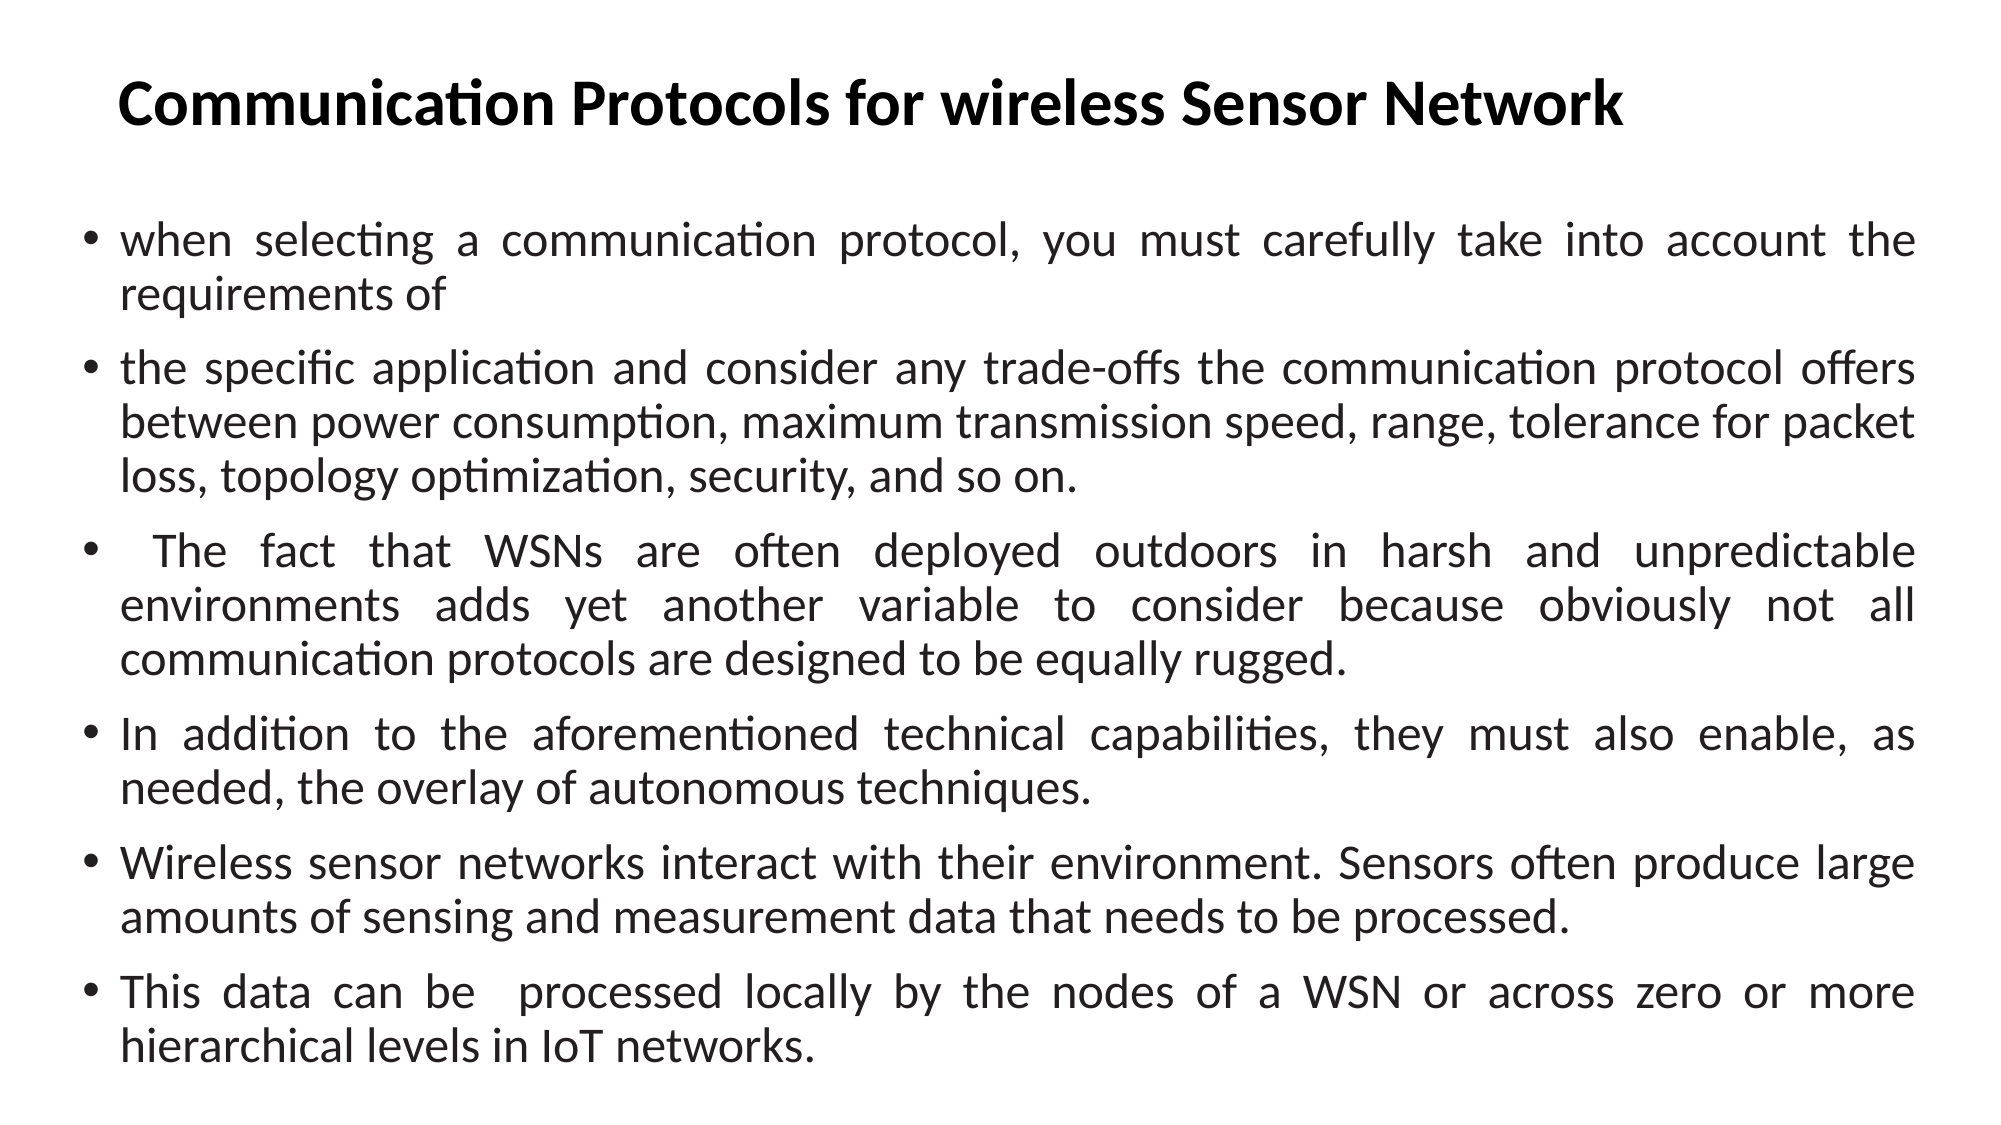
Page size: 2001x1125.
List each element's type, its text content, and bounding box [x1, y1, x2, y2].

list when selecting a communication protocol, you must carefully take into account the requirements of the specific application and consider any trade-offs the communication protocol offers between power consumption, maximum transmission speed, range, tolerance for packet loss, topology optimization, security, and so on. The fact that WSNs are often deployed outdoors in harsh and unpredictable environments adds yet another variable to consider because obviously not all communication protocols are designed to be equally rugged. In addition to the aforementioned technical capabilities, they must also enable, as needed, the overlay of autonomous techniques. Wireless sensor networks interact with their environment. Sensors often produce large amounts of sensing and measurement data that needs to be processed. This data can be processed locally by the nodes of a WSN or across zero or more hierarchical levels in IoT networks. [67, 205, 1932, 1101]
title Communication Protocols for wireless Sensor Network [103, 24, 1829, 185]
